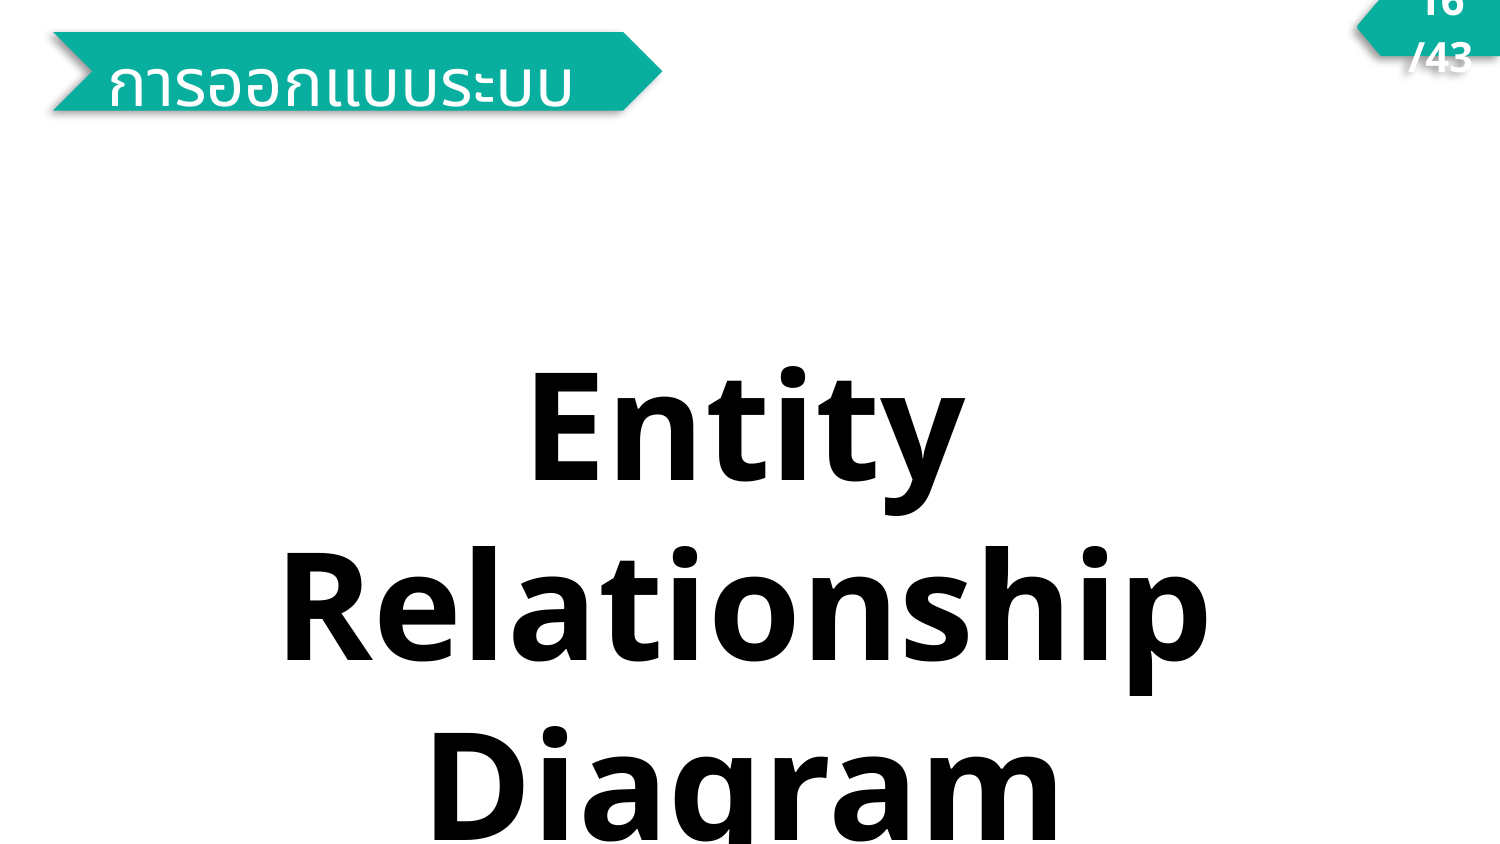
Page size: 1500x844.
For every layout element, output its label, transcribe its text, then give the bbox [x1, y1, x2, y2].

text_box 16/43 [1357, 0, 1500, 57]
text_box Entity Relationship Diagram [53, 323, 1436, 844]
text_box การออกแบบระบบ [51, 29, 665, 113]
